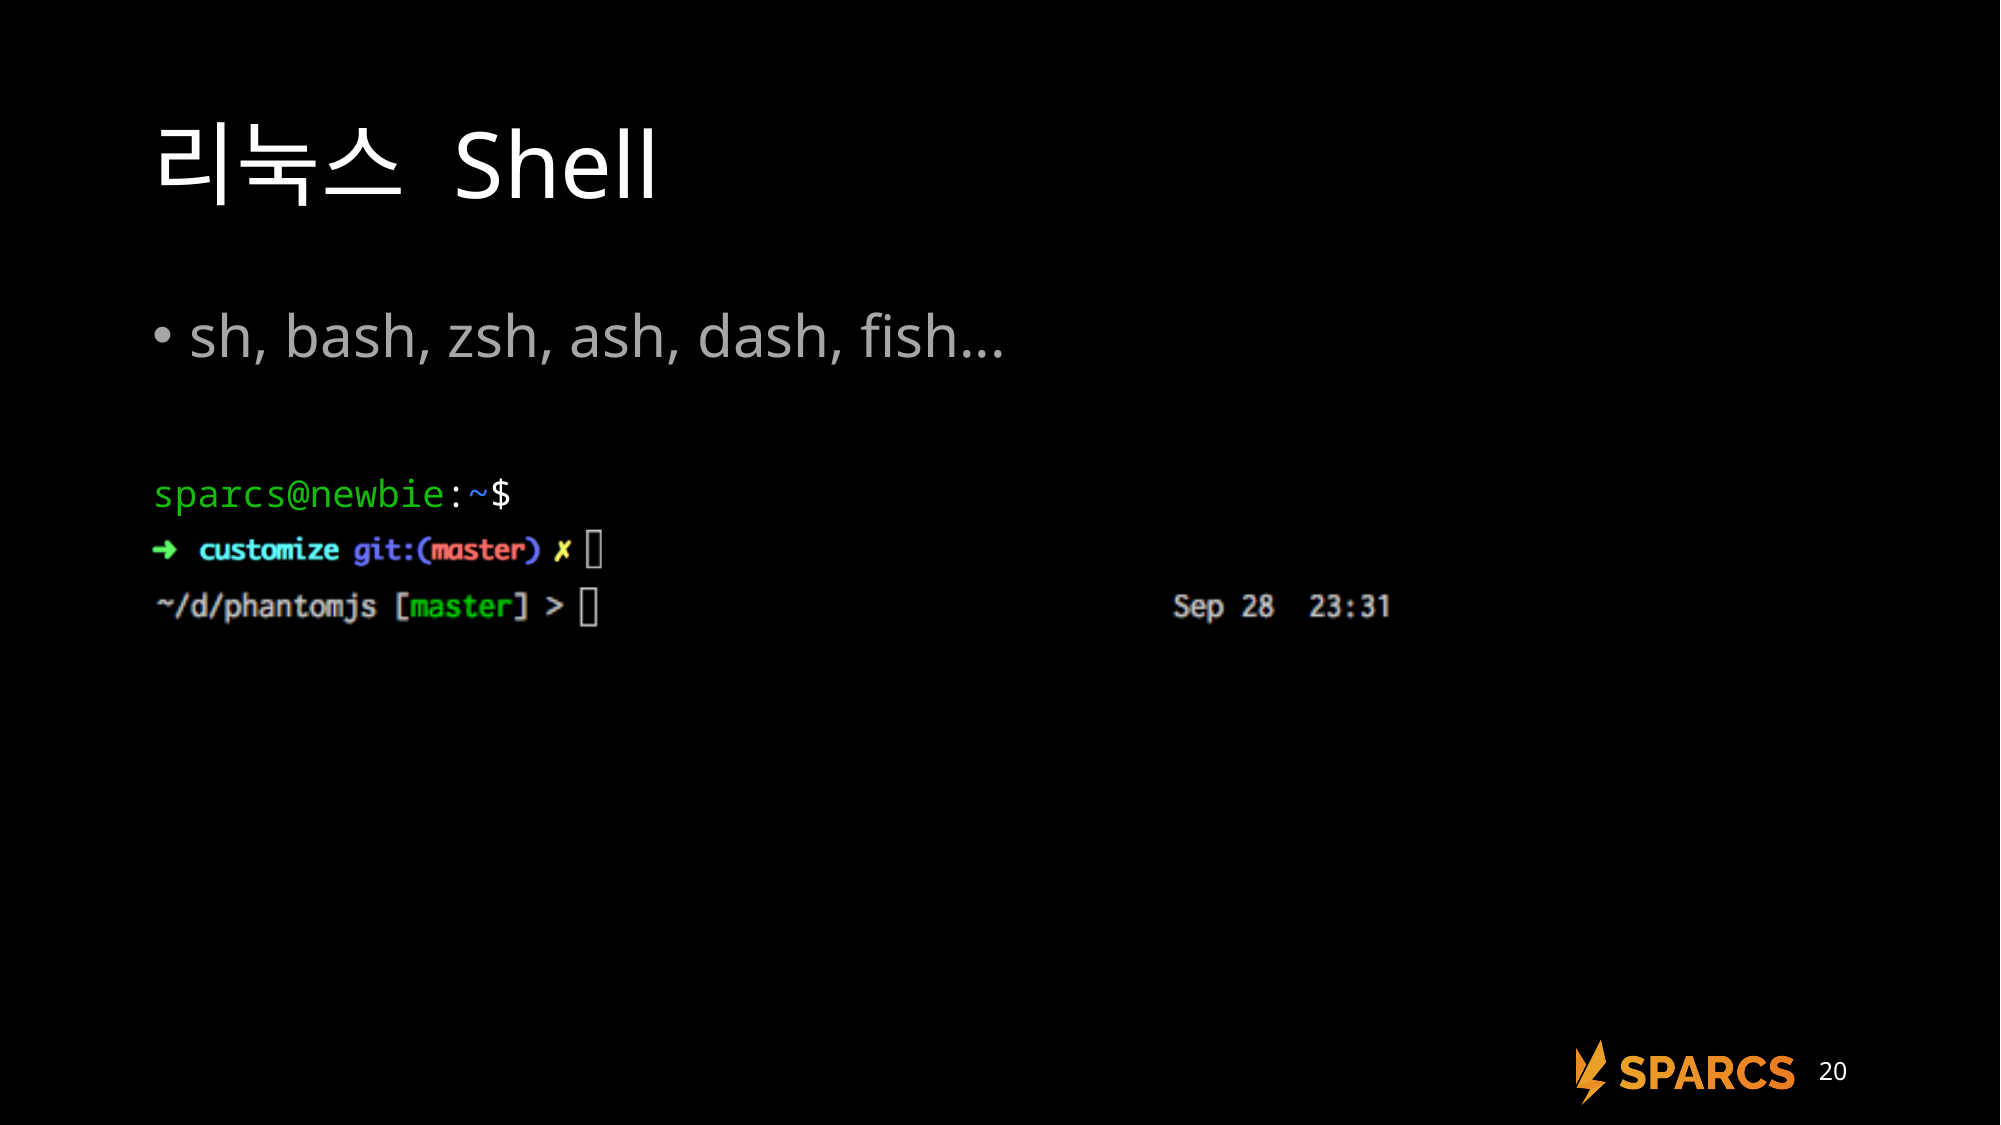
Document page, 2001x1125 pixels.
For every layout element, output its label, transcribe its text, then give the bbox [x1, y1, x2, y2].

picture [143, 522, 638, 578]
title 리눅스 Shell [137, 59, 1863, 278]
list sh, bash, zsh, ash, dash, fish... [137, 299, 1863, 1014]
picture [1576, 1039, 1798, 1106]
text_box sparcs@newbie:~$ [137, 462, 1138, 522]
slide_number 20 [1760, 1042, 1863, 1103]
picture [152, 587, 1394, 639]
